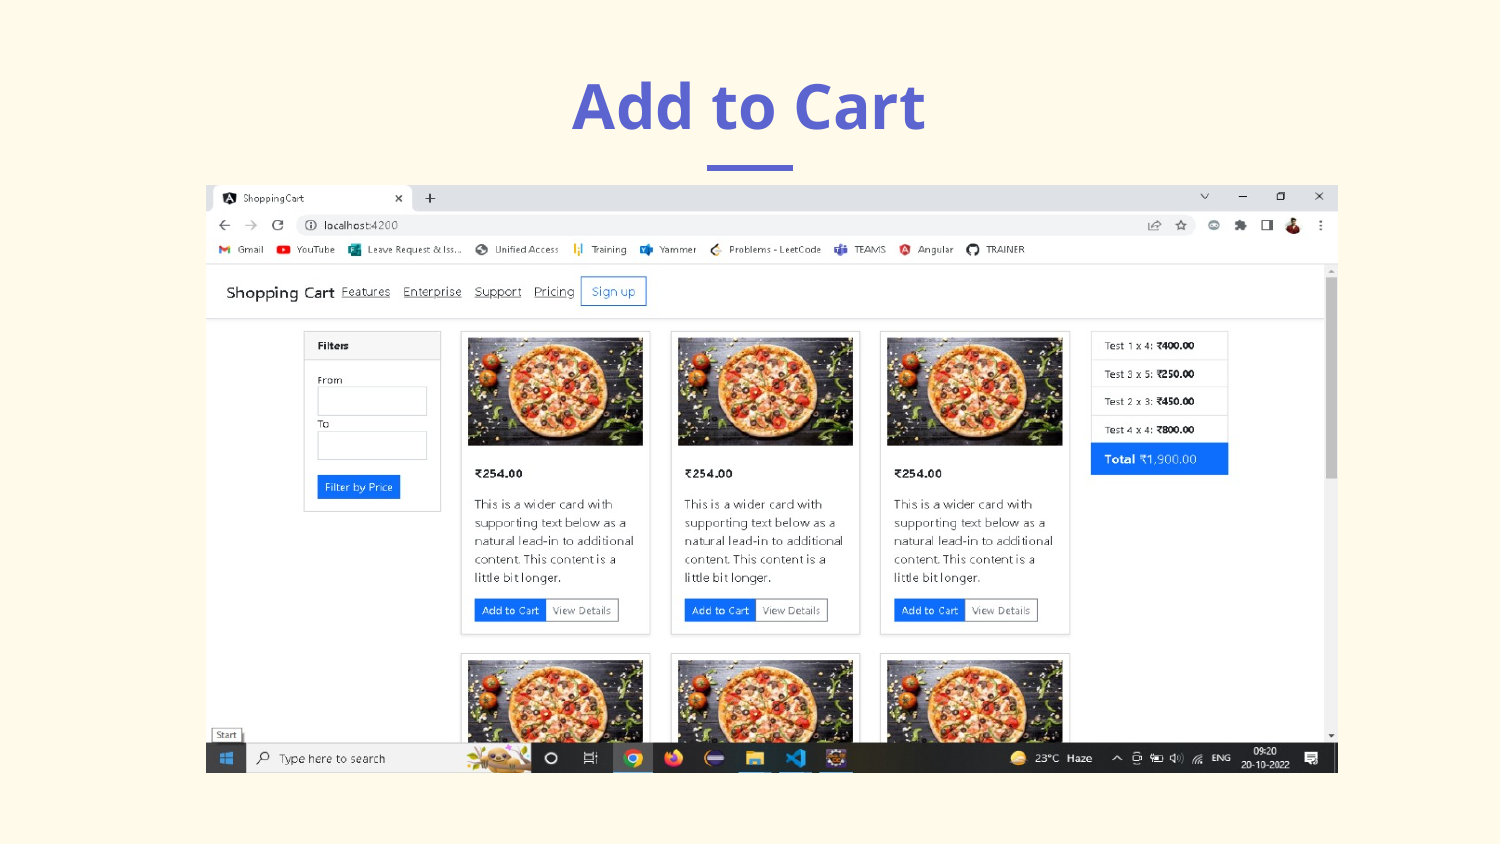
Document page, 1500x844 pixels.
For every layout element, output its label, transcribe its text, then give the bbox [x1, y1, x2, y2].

title Add to Cart [116, 33, 1383, 157]
picture [206, 185, 1339, 773]
